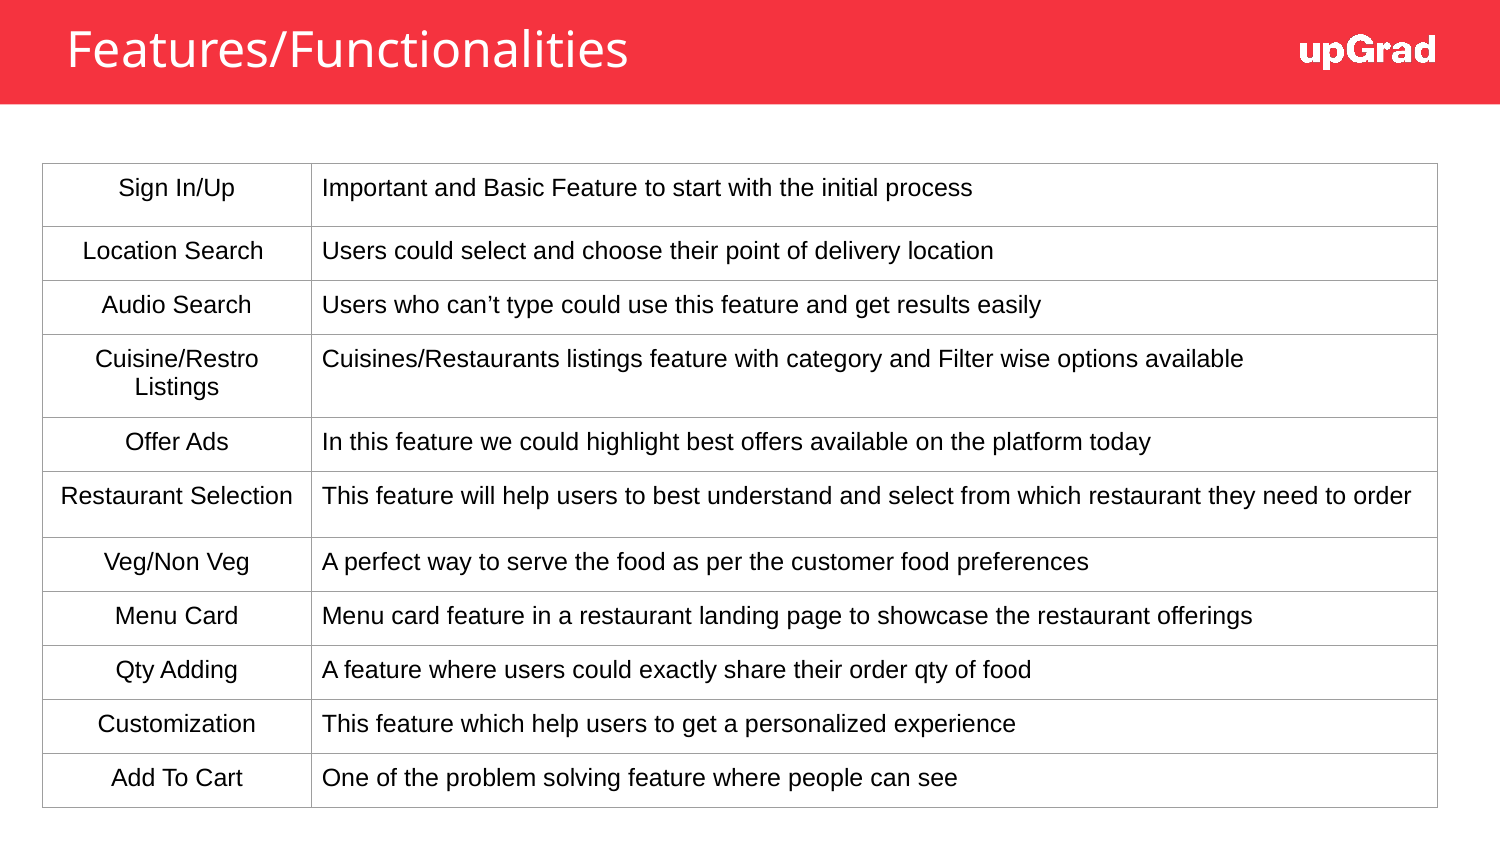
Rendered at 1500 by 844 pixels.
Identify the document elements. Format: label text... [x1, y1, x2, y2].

title Features/Functionalities [51, 20, 665, 83]
table_cell This feature will help users to best understand and select from which restaurant they need to order [312, 472, 1437, 537]
table_cell Restaurant Selection [43, 472, 311, 537]
table_cell In this feature we could highlight best offers available on the platform today [312, 418, 1437, 471]
table_cell One of the problem solving feature where people can see [312, 754, 1437, 807]
table_header Important and Basic Feature to start with the initial process [312, 164, 1437, 224]
table_cell Location Search [43, 227, 281, 280]
table_cell Menu card feature in a restaurant landing page to showcase the restaurant offerings [312, 592, 1437, 645]
table_cell Qty Adding [43, 646, 311, 699]
table_cell Cuisines/Restaurants listings feature with category and Filter wise options available [312, 335, 1437, 417]
table_cell A perfect way to serve the food as per the customer food preferences [312, 538, 1437, 591]
table_cell Menu Card [43, 592, 311, 645]
picture [1300, 34, 1435, 70]
table_cell Offer Ads [43, 418, 311, 471]
table_cell A feature where users could exactly share their order qty of food [312, 646, 1437, 699]
table_cell Customization [43, 700, 311, 753]
table_cell Cuisine/Restro Listings [43, 335, 311, 417]
table_cell Audio Search [43, 281, 311, 334]
table_cell Veg/Non Veg [43, 538, 311, 591]
table_cell This feature which help users to get a personalized experience [312, 700, 1437, 753]
table_cell Add To Cart [43, 754, 311, 807]
text_box [281, 224, 1500, 300]
table_header Sign In/Up [43, 164, 311, 226]
table_cell Users who can’t type could use this feature and get results easily [312, 300, 1437, 334]
